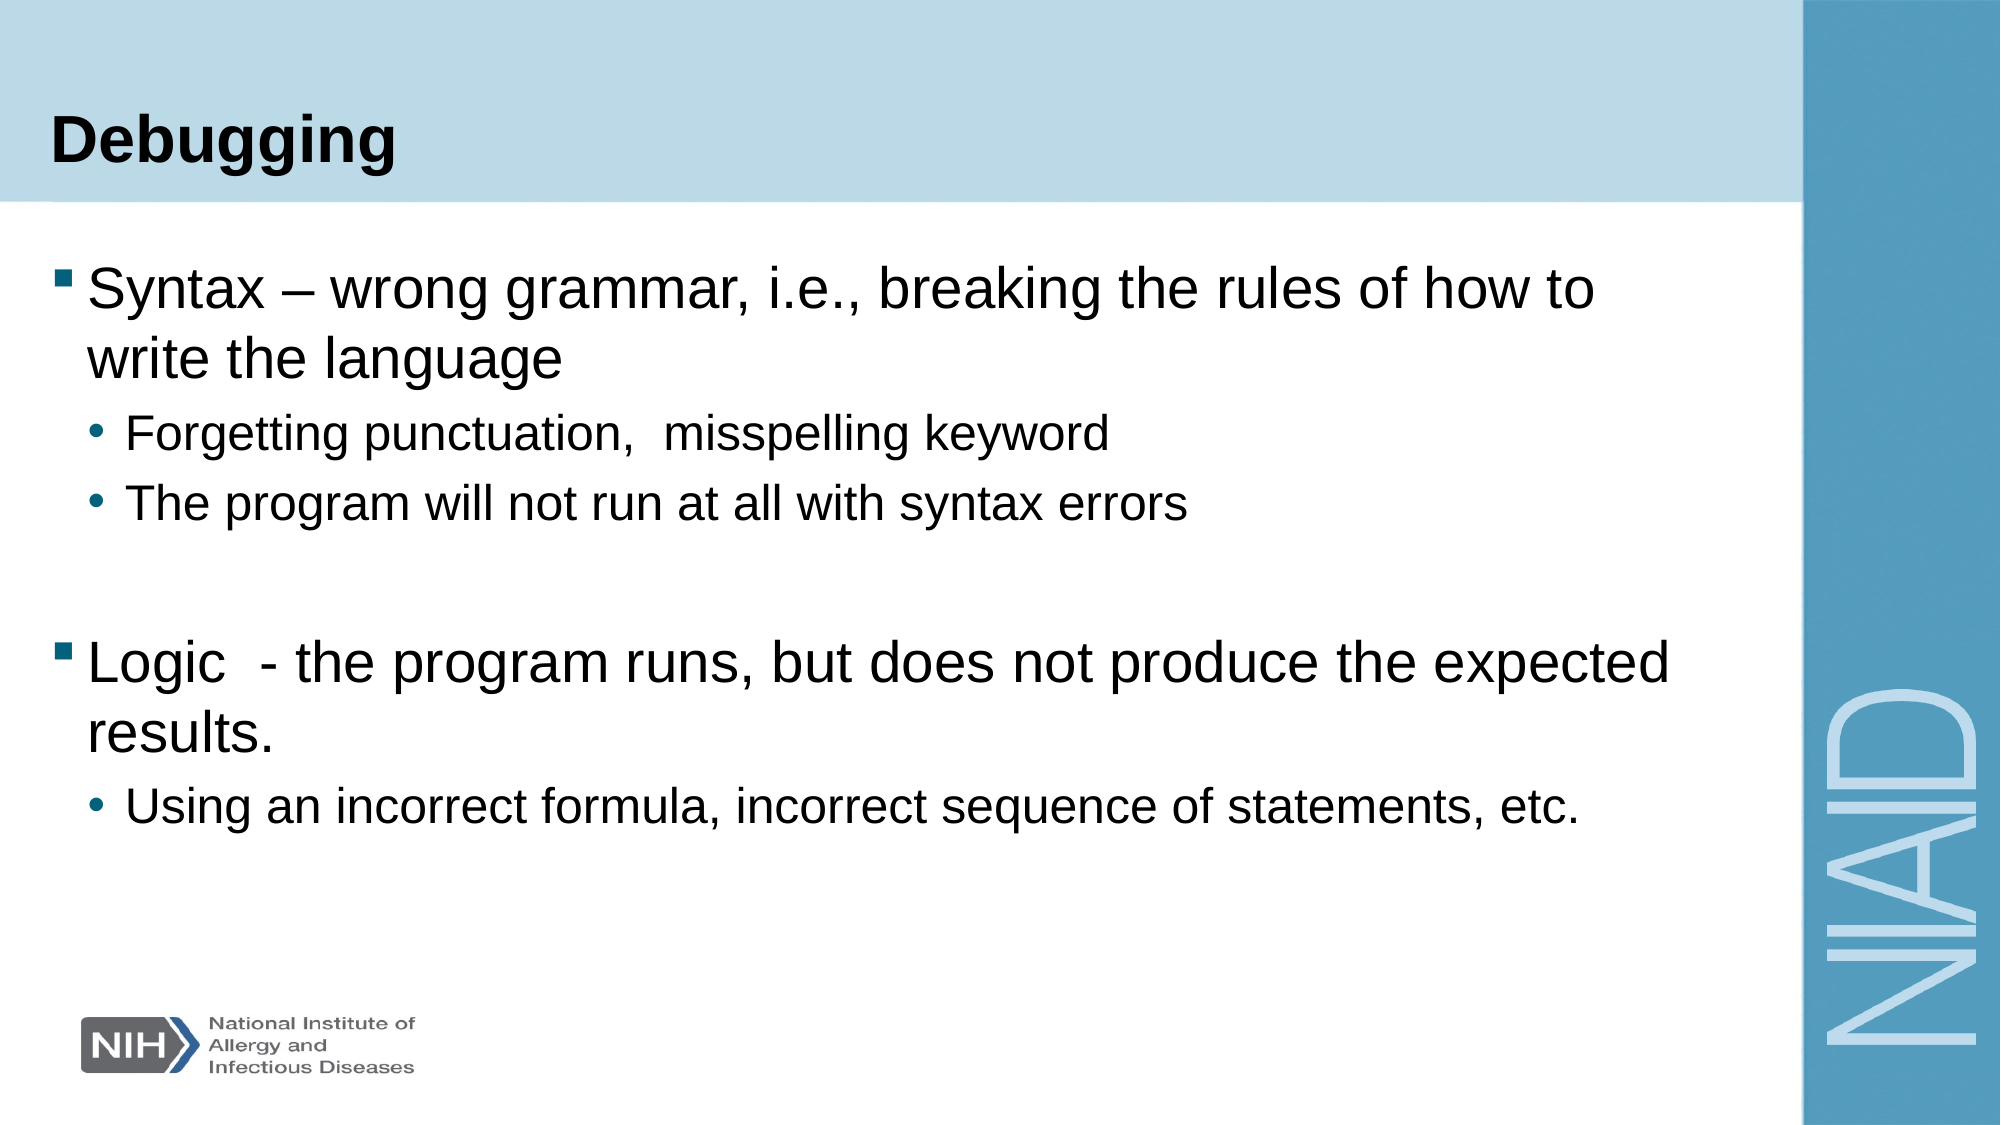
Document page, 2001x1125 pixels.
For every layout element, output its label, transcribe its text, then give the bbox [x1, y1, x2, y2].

title Debugging [50, 25, 1700, 176]
picture [0, 0, 2000, 1125]
list Syntax – wrong grammar, i.e., breaking the rules of how to write the language Forgetting punctuation, misspelling keyword The program will not run at all with syntax errors Logic - the program runs, but does not produce the expected results. Using an incorrect formula, incorrect sequence of statements, etc. [50, 250, 1700, 975]
